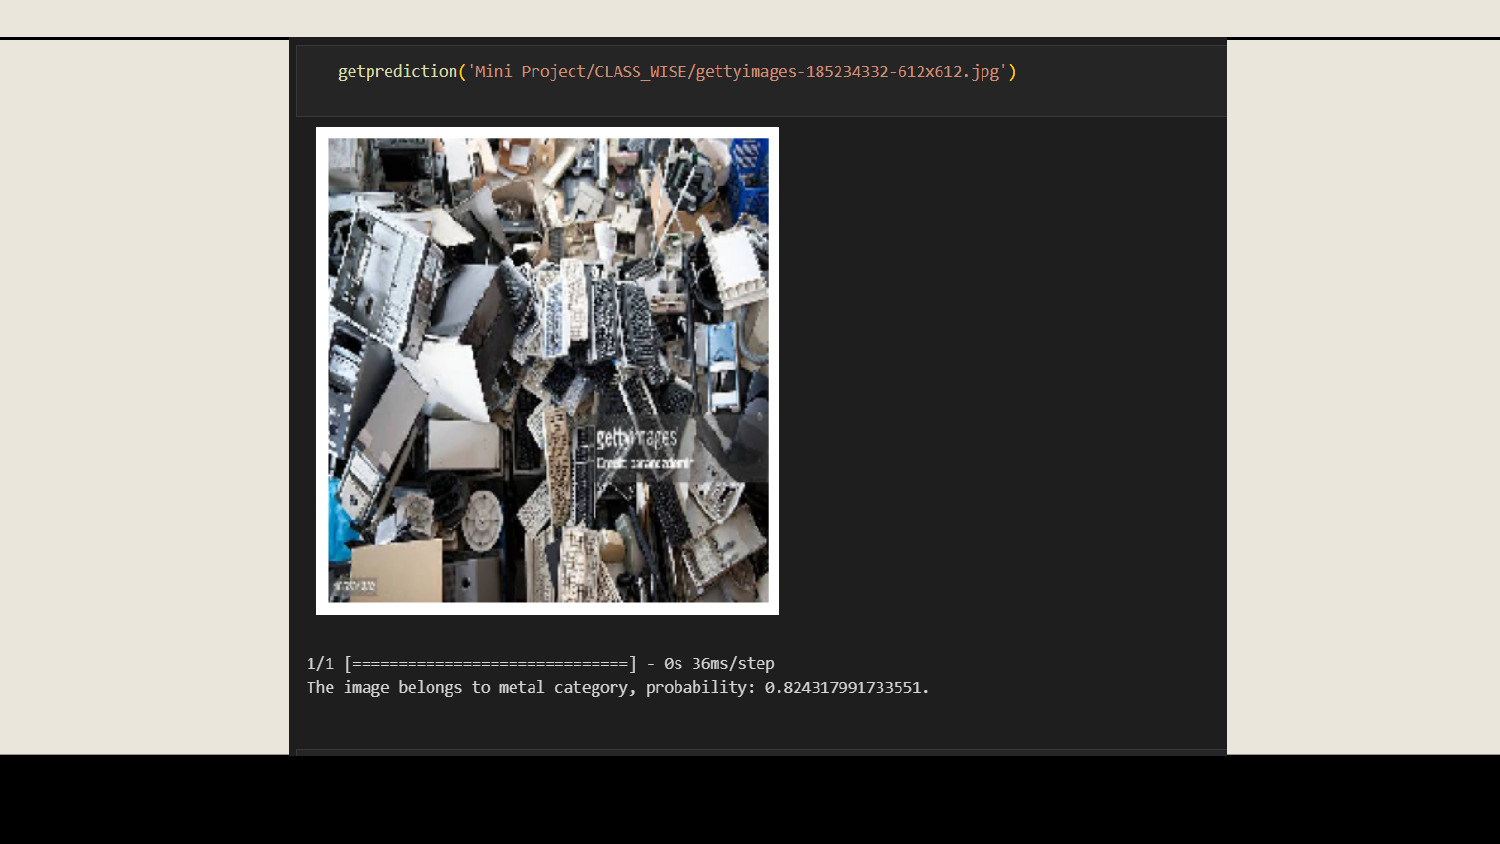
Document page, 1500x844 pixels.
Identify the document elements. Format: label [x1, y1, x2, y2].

picture [289, 37, 1227, 756]
